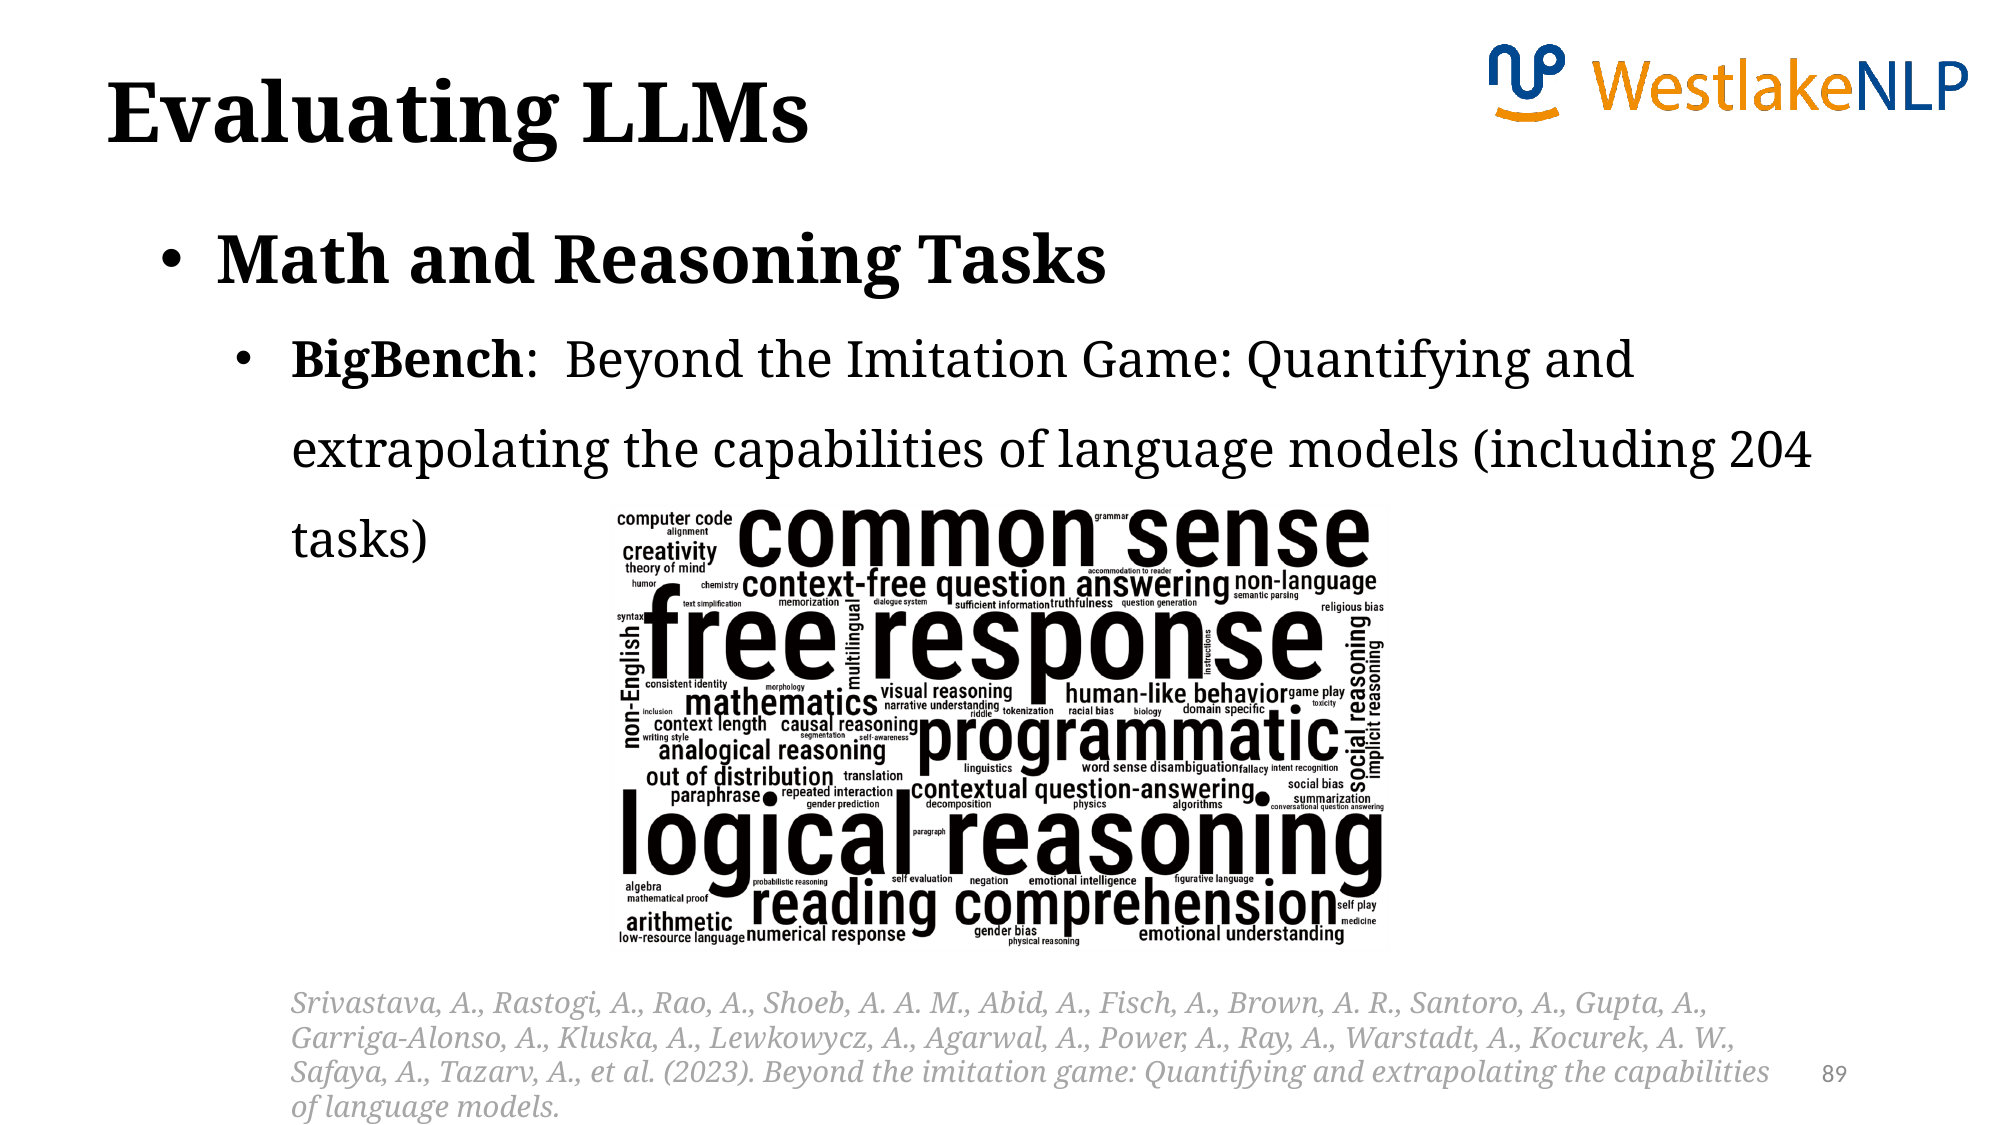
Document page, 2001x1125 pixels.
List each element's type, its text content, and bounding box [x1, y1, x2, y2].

picture [610, 503, 1390, 952]
text_box Evaluating LLMs [91, 52, 1459, 168]
slide_number 89 [1803, 1042, 1863, 1103]
text_box Math and Reasoning Tasks BigBench: Beyond the Imitation Game: Quantifying and extrapolating the capabilities of language models (including 204 tasks) [144, 169, 1911, 575]
picture [1459, 0, 2000, 170]
text_box Srivastava, A., Rastogi, A., Rao, A., Shoeb, A. A. M., Abid, A., Fisch, A., Brown, A. R., Santoro, A., Gupta, A., Garriga-Alonso, A., Kluska, A., Lewkowycz, A., Agarwal, A., Power, A., Ray, A., Warstadt, A., Kocurek, A. W., Safaya, A., Tazarv, A., et al. (2023). Beyond the imitation game: Quantifying and extrapolating the capabilities of language models. [276, 976, 1803, 1125]
